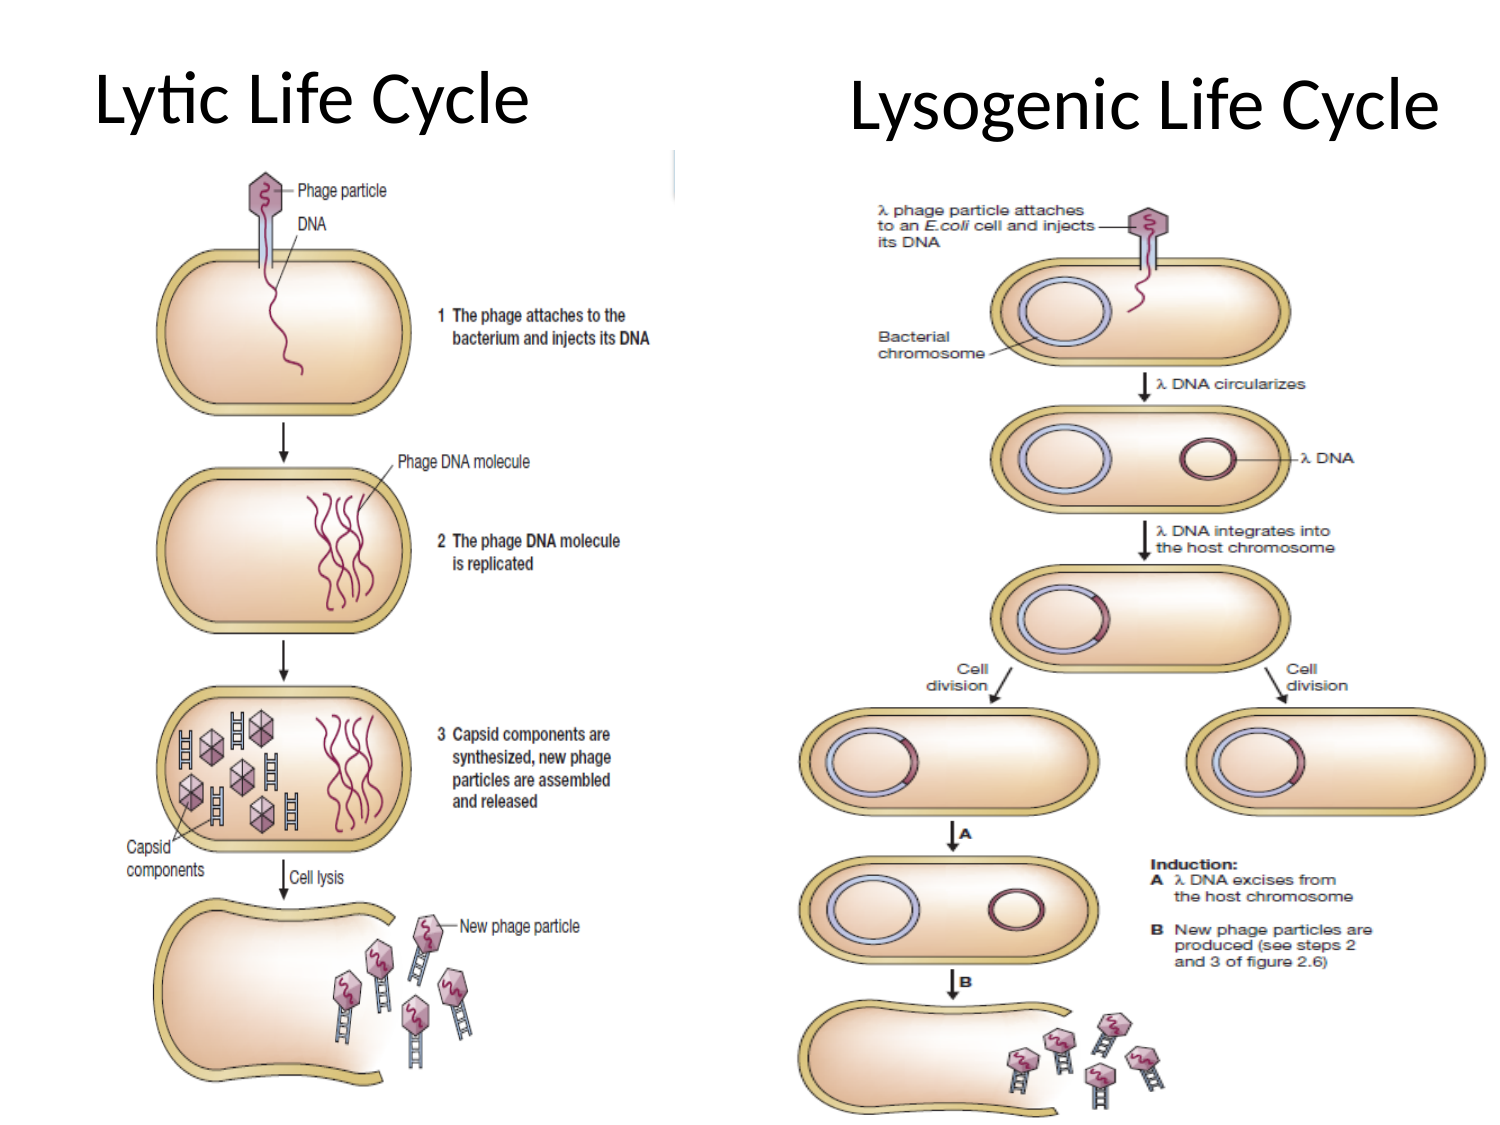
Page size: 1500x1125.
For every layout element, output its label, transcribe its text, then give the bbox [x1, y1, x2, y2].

picture [749, 174, 1500, 1125]
title Lytic Life Cycle [0, 0, 625, 148]
picture [0, 149, 676, 1101]
text_box Lysogenic Life Cycle [834, 46, 1457, 152]
